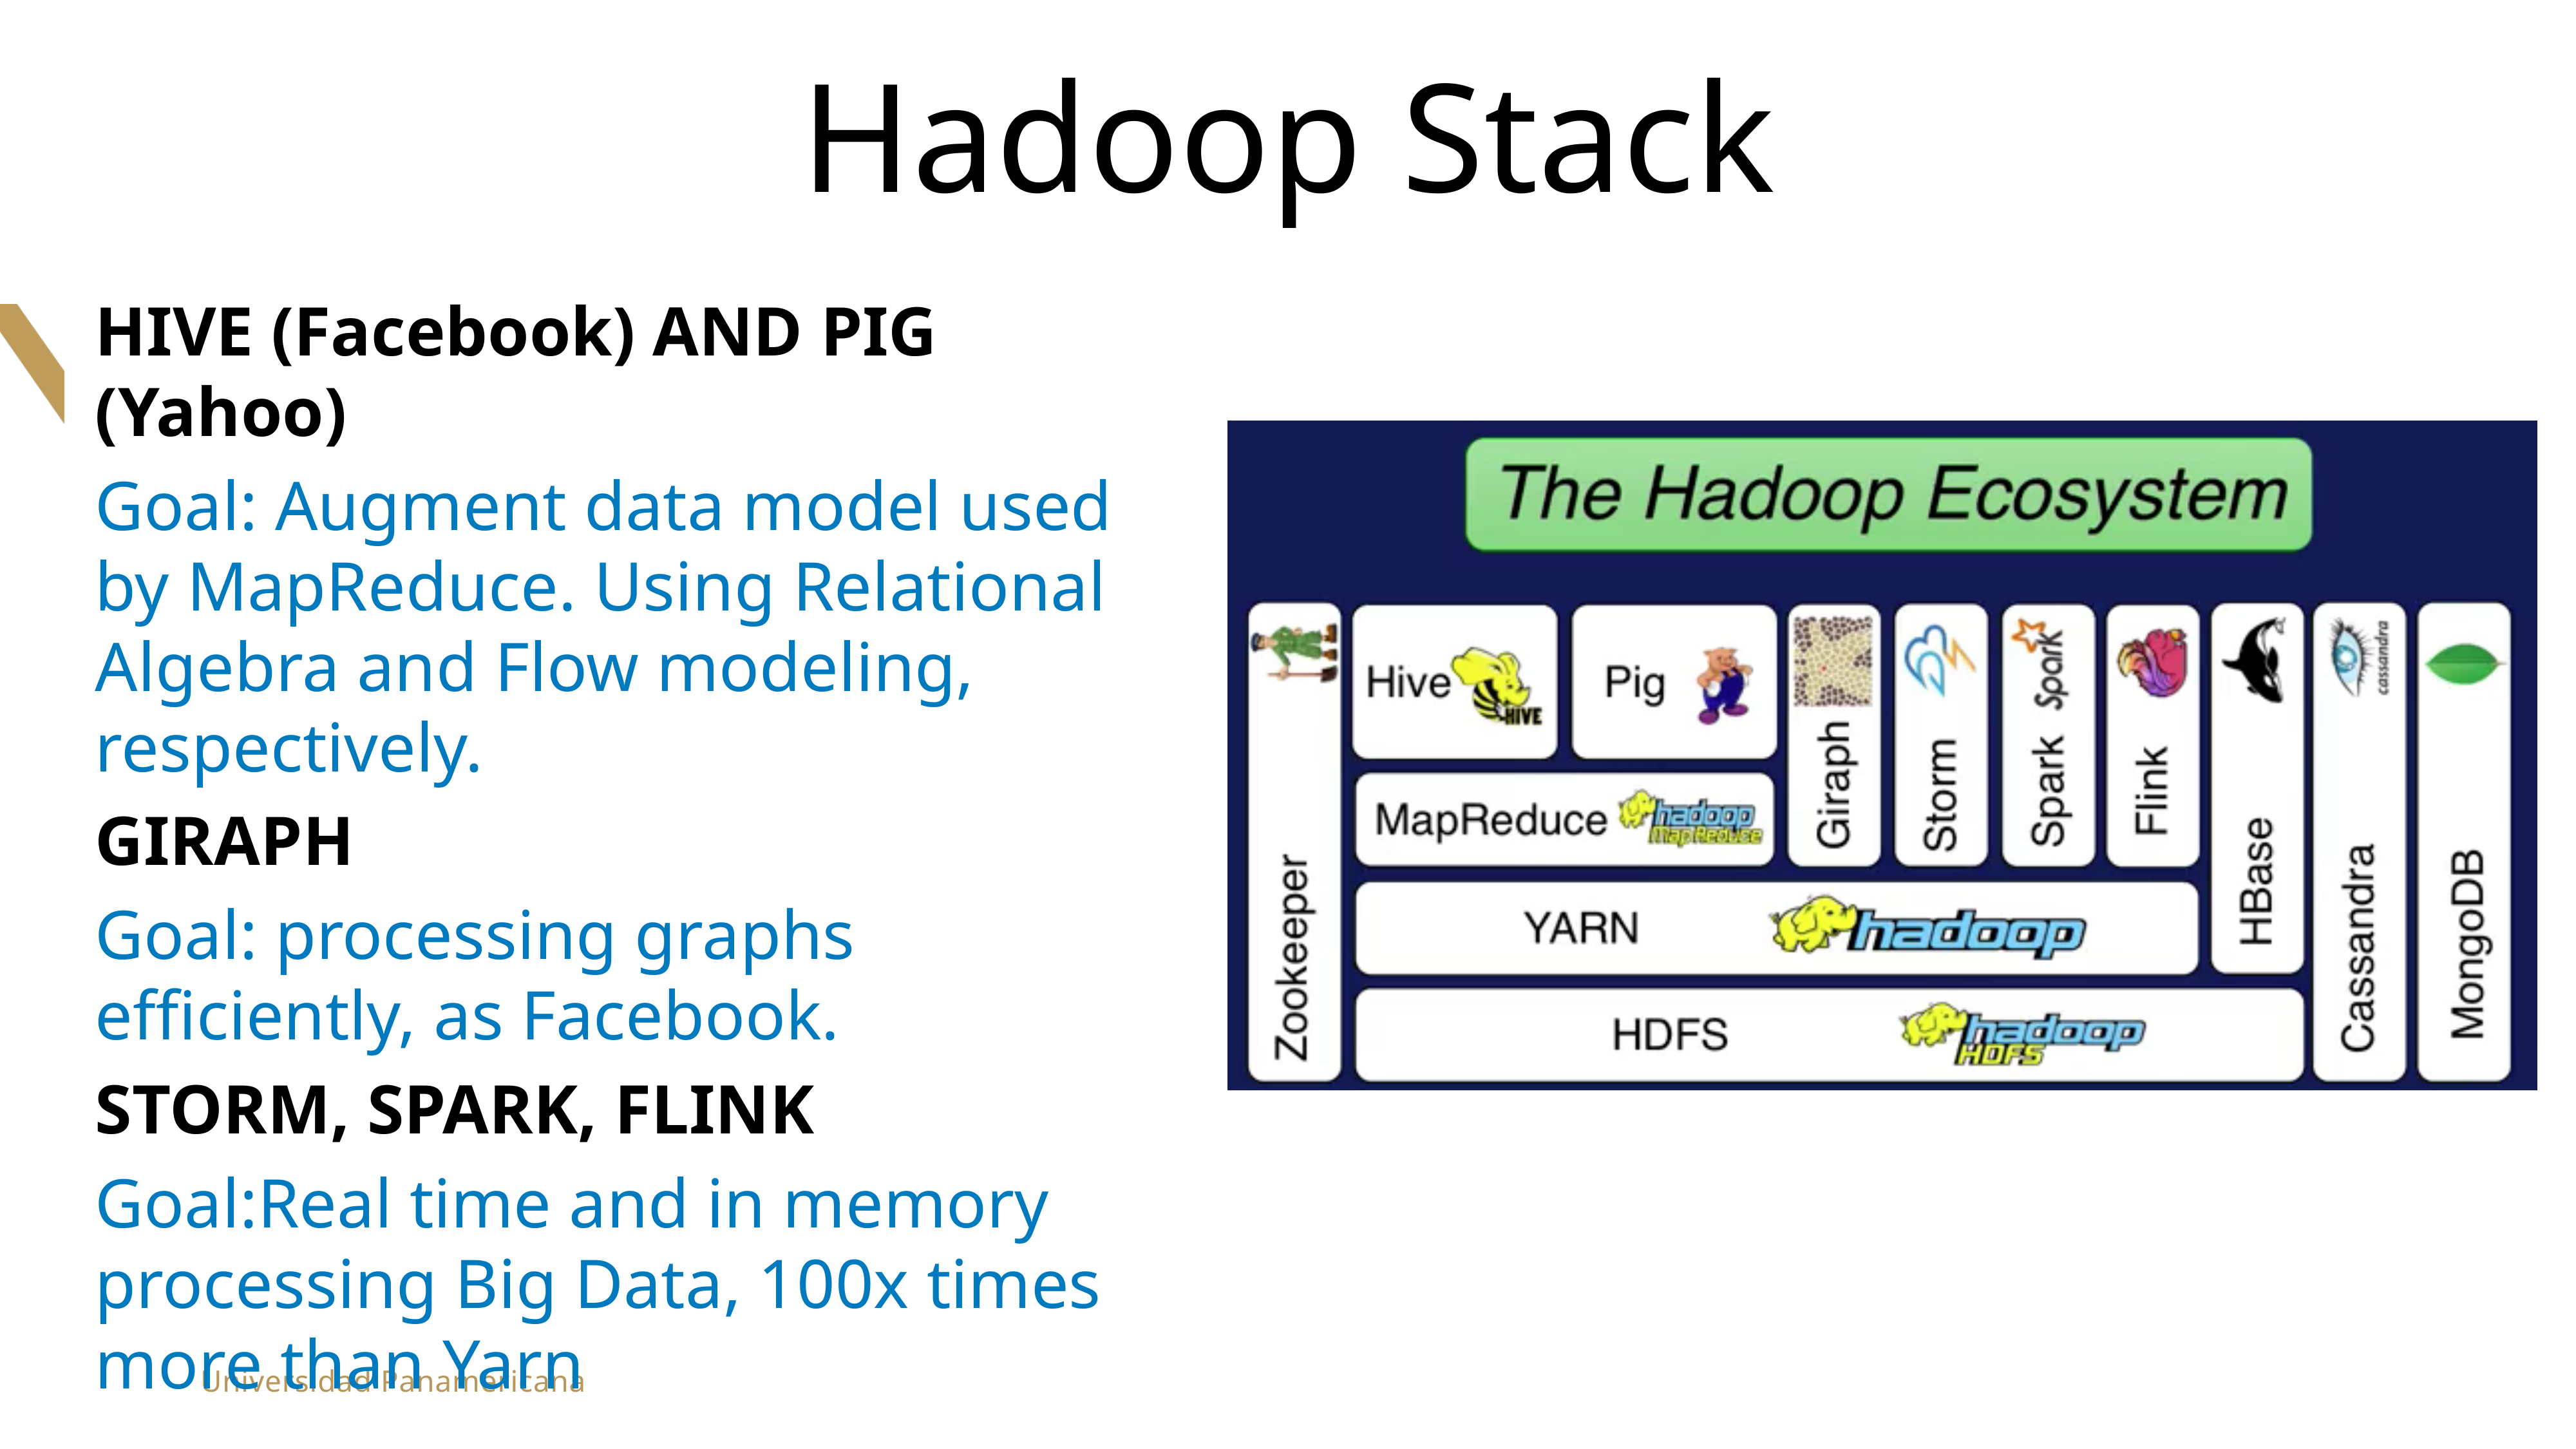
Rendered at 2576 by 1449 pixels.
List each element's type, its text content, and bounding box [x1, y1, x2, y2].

picture [1227, 420, 2537, 1091]
text_box Hadoop Stack [178, 37, 2398, 279]
text_box HIVE (Facebook) AND PIG (Yahoo) Goal: Augment data model used by MapReduce. Using Relational Algebra and Flow modeling, respectively. GIRAPH Goal: processing graphs efficiently, as Facebook. STORM, SPARK, FLINK Goal:Real time and in memory processing Big Data, 100x times more than Yarn [75, 279, 1210, 1283]
picture [0, 304, 65, 424]
